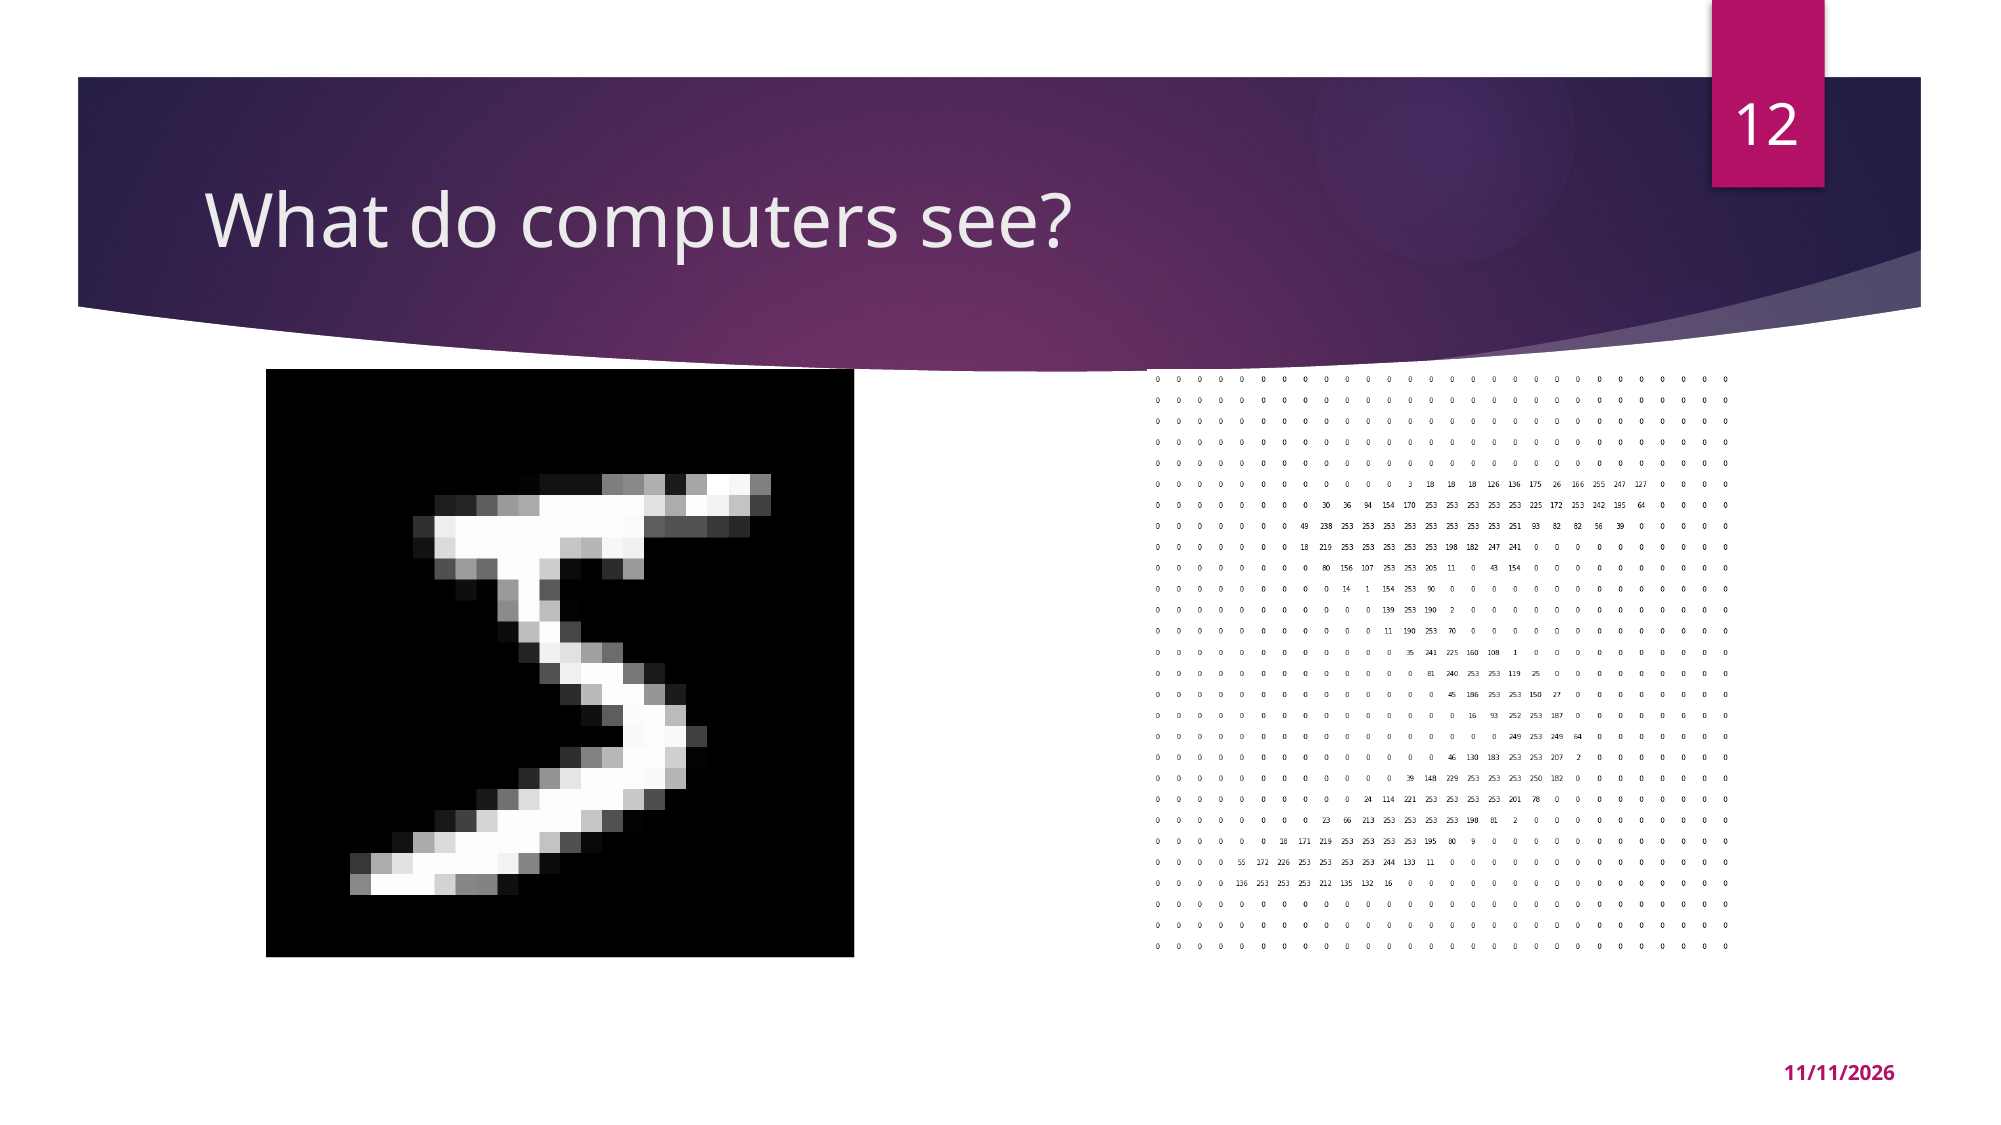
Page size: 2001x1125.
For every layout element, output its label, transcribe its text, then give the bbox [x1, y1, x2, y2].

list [260, 364, 859, 962]
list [1142, 364, 1740, 962]
title What do computers see? [189, 159, 1627, 276]
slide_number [1747, 1048, 1911, 1099]
slide_number 12 [1698, 48, 1836, 175]
